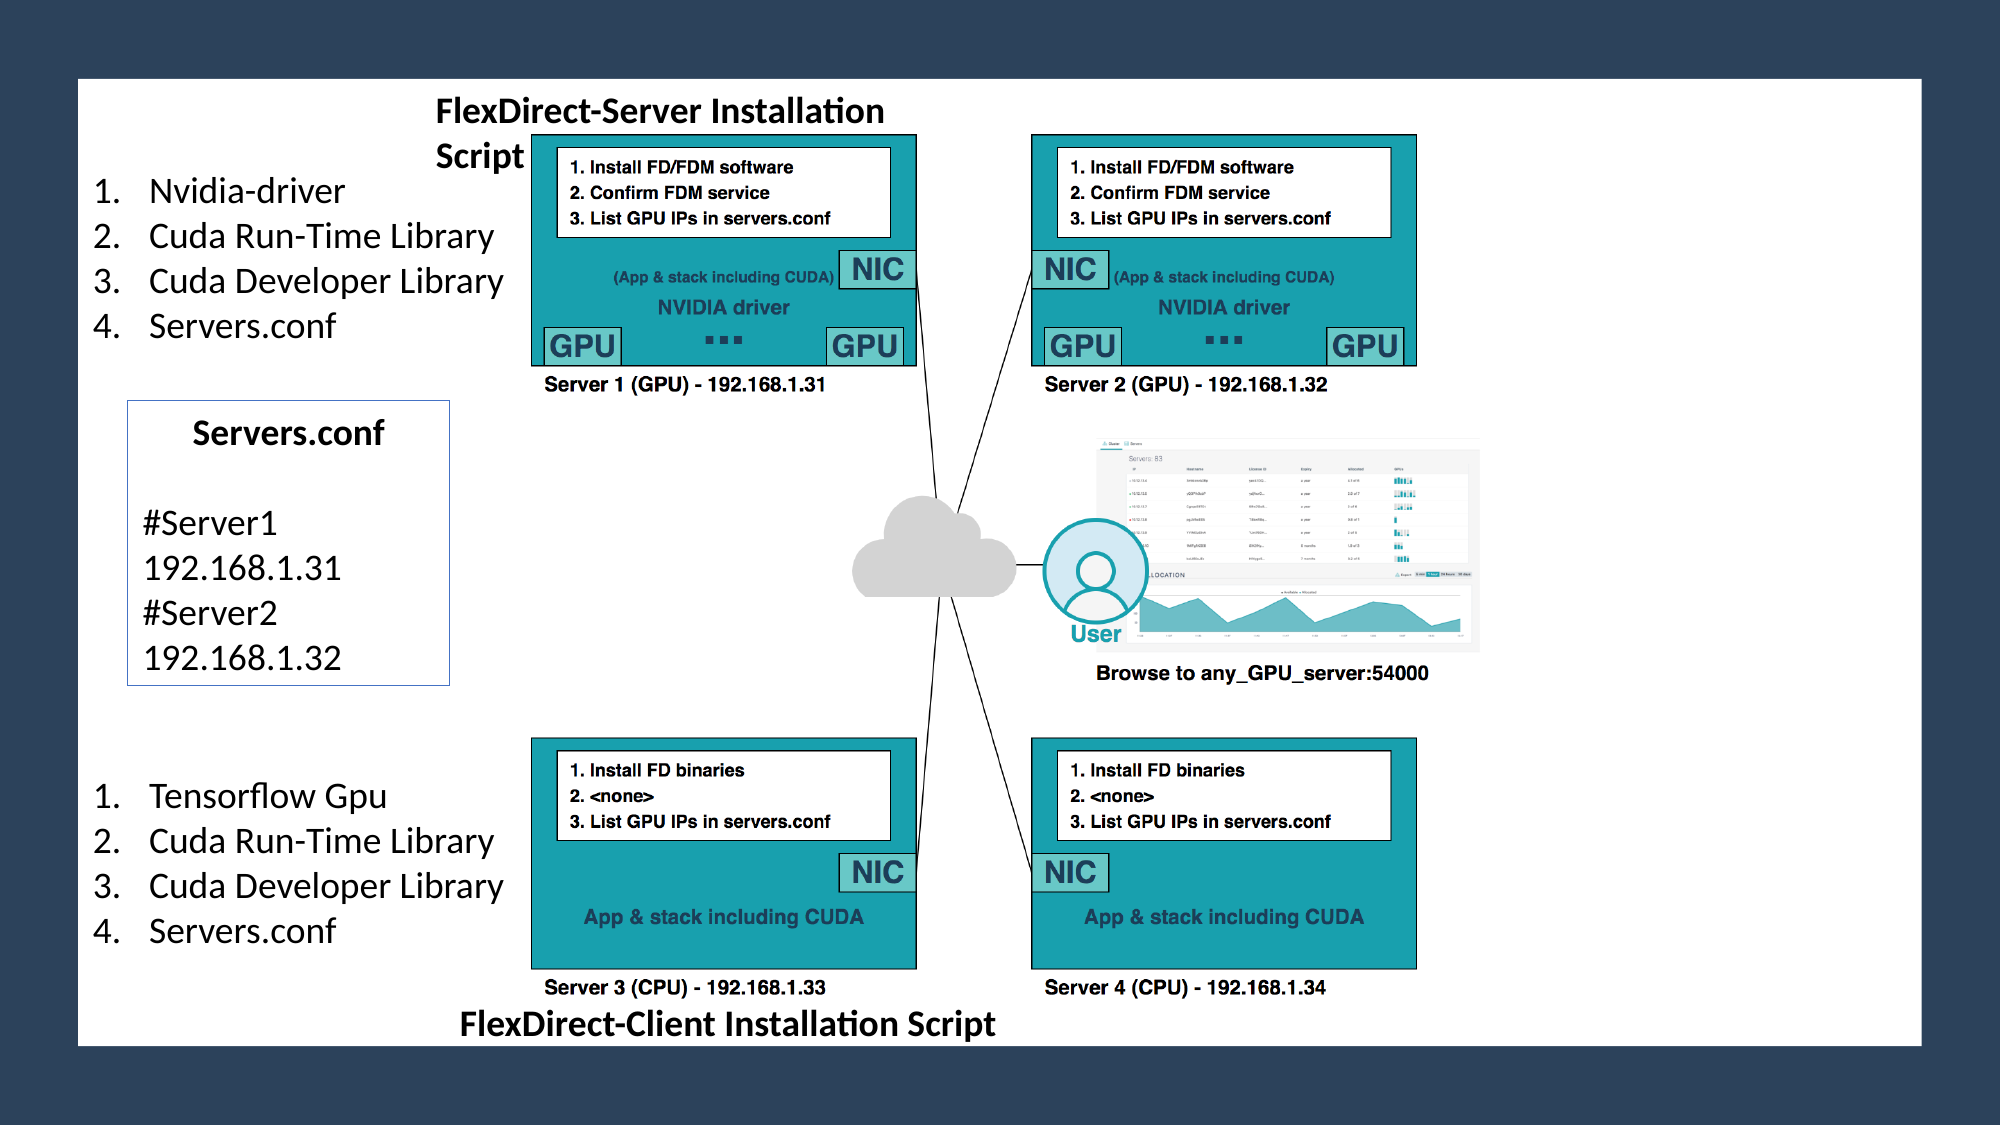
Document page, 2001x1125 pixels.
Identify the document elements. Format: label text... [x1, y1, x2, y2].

picture [499, 105, 1501, 1020]
text_box Tensorflow Gpu Cuda Run-Time Library Cuda Developer Library Servers.conf [78, 763, 499, 1004]
text_box FlexDirect-Client Installation Script [445, 991, 1022, 1052]
text_box FlexDirect-Server Installation Script [421, 78, 997, 184]
text_box Nvidia-driver Cuda Run-Time Library Cuda Developer Library Servers.conf [78, 158, 499, 399]
text_box [0, 0, 2000, 1125]
text_box [997, 78, 1923, 1047]
text_box [77, 78, 499, 1047]
text_box Servers.conf #Server1 192.168.1.31 #Server2 192.168.1.32 [127, 400, 450, 686]
